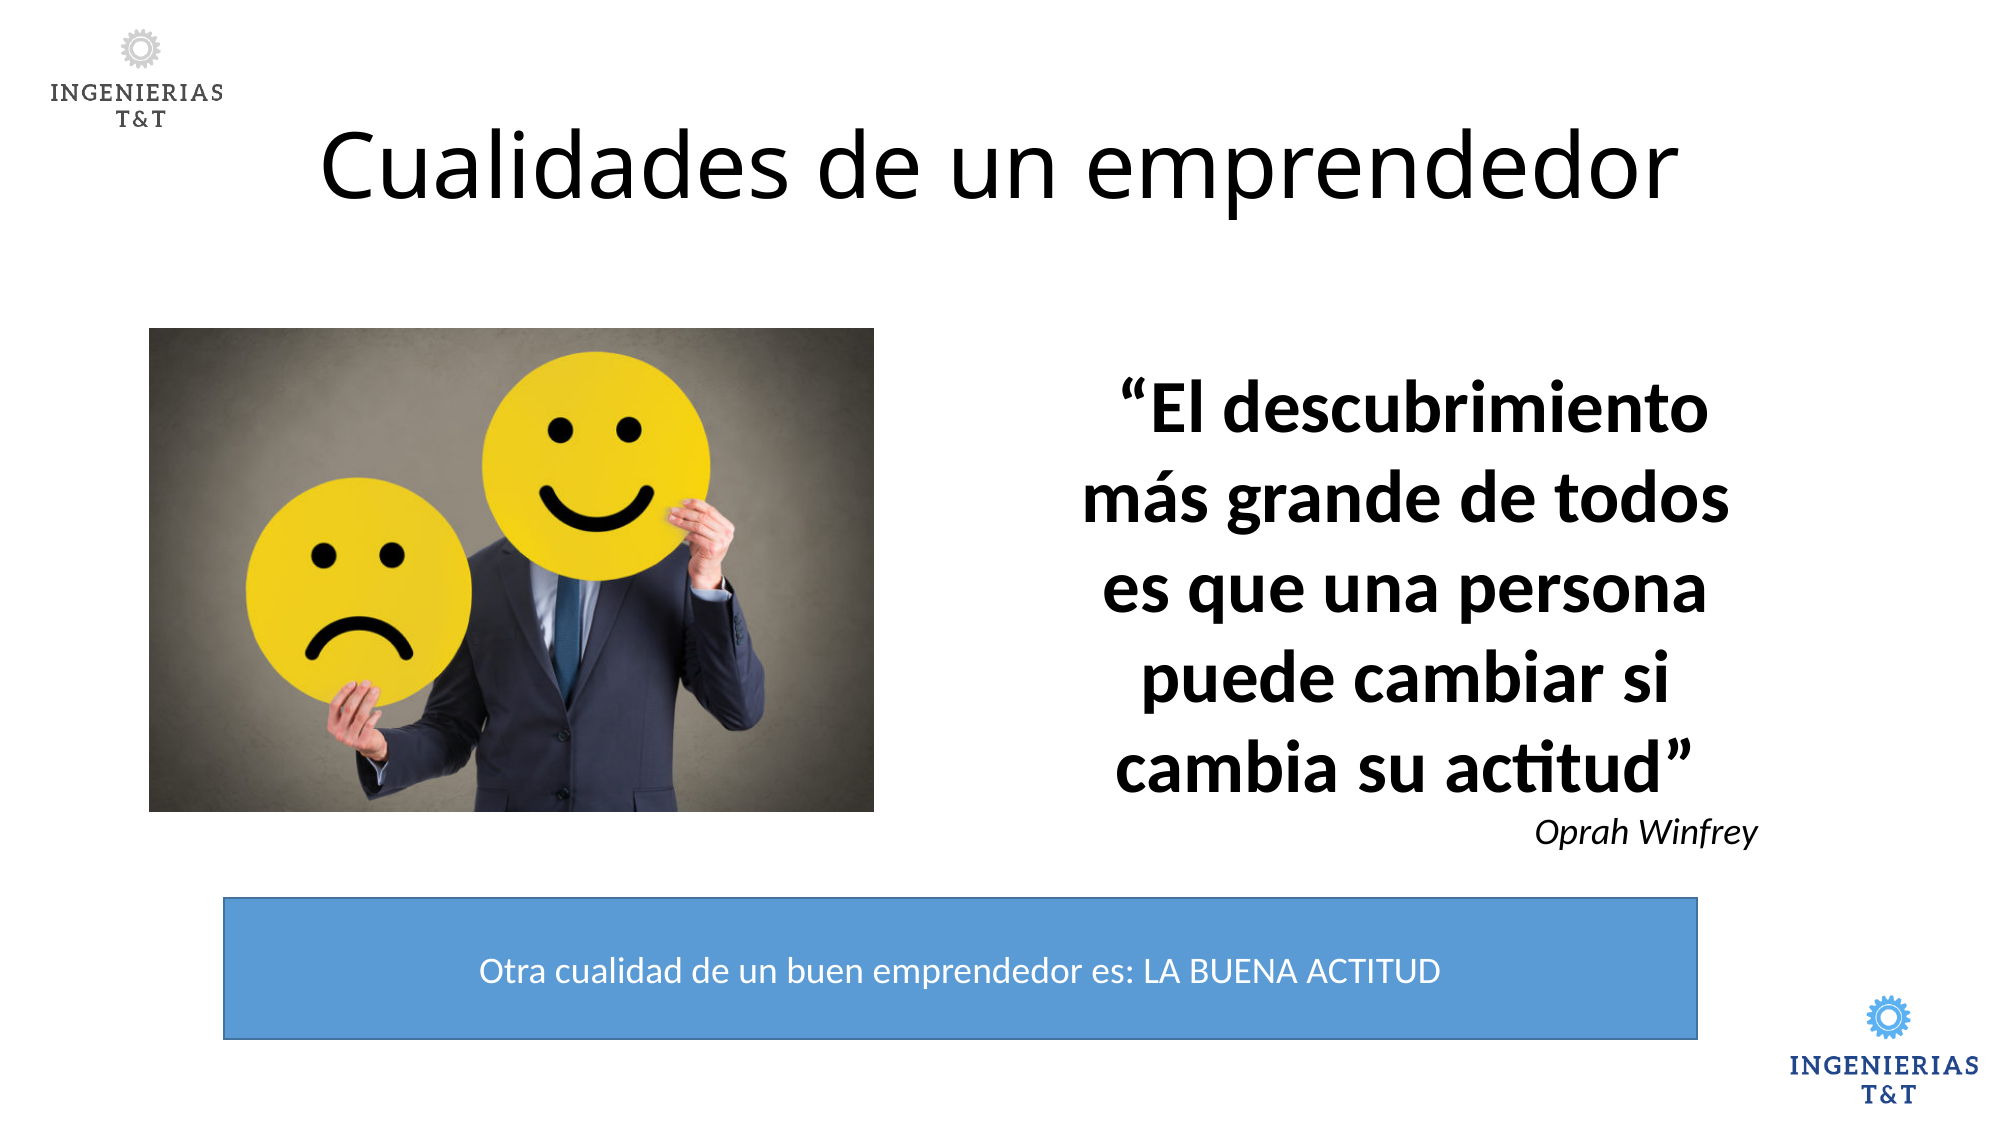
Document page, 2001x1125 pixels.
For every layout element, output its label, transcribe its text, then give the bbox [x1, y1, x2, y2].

picture [149, 328, 874, 812]
text_box “El descubrimiento más grande de todos es que una persona puede cambiar si cambia su actitud” Oprah Winfrey [1038, 349, 1773, 860]
picture [1785, 988, 1985, 1111]
text_box Otra cualidad de un buen emprendedor es: LA BUENA ACTITUD [223, 897, 1698, 1040]
title Cualidades de un emprendedor [137, 59, 1863, 278]
